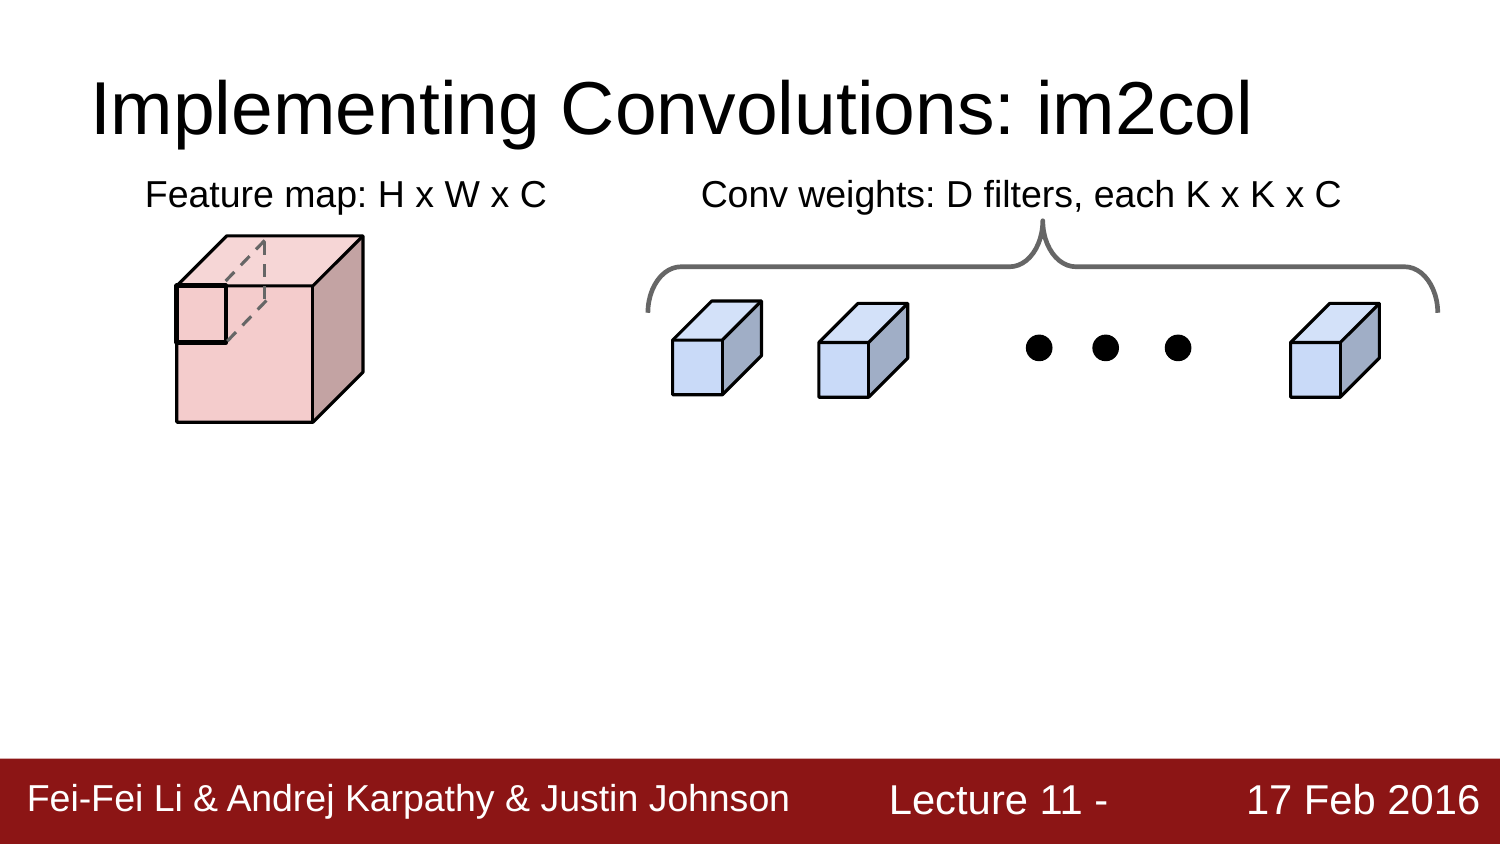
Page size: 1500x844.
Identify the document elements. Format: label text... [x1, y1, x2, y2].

title Implementing Convolutions: im2col [75, 33, 1425, 175]
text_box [227, 293, 273, 342]
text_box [819, 303, 907, 342]
text_box [672, 313, 762, 395]
text_box [818, 303, 908, 398]
text_box [274, 236, 362, 285]
text_box [176, 235, 363, 423]
text_box [1164, 334, 1192, 362]
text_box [1291, 304, 1378, 342]
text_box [225, 233, 272, 282]
text_box Feature map: H x W x C [130, 154, 578, 224]
text_box [672, 313, 749, 340]
text_box [176, 285, 226, 343]
text_box [177, 241, 222, 285]
text_box [1290, 303, 1380, 398]
text_box Conv weights: D filters, each K x K x C [685, 154, 1393, 224]
text_box [647, 224, 1438, 313]
text_box [1025, 334, 1053, 362]
text_box [1092, 334, 1120, 362]
